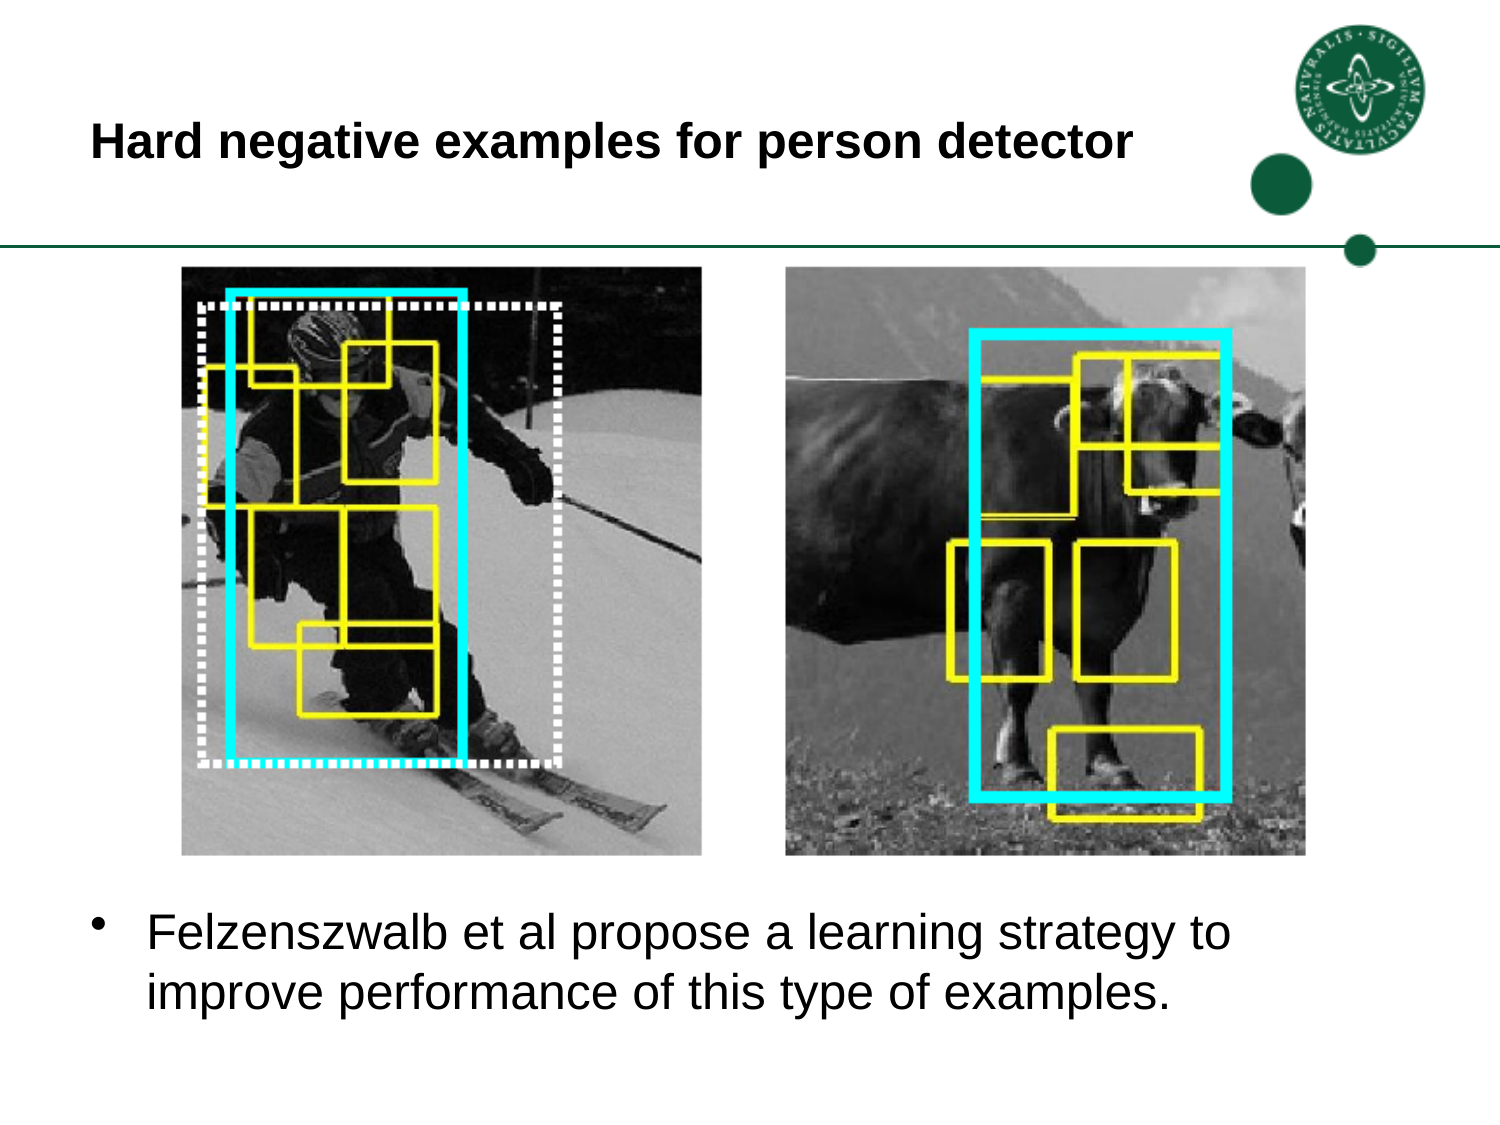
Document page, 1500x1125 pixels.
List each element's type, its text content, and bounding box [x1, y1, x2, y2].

picture [175, 248, 1500, 863]
picture [1250, 24, 1500, 245]
list Felzenszwalb et al propose a learning strategy to improve performance of this type of examples. [74, 262, 1426, 1006]
title Hard negative examples for person detector [74, 44, 1426, 233]
